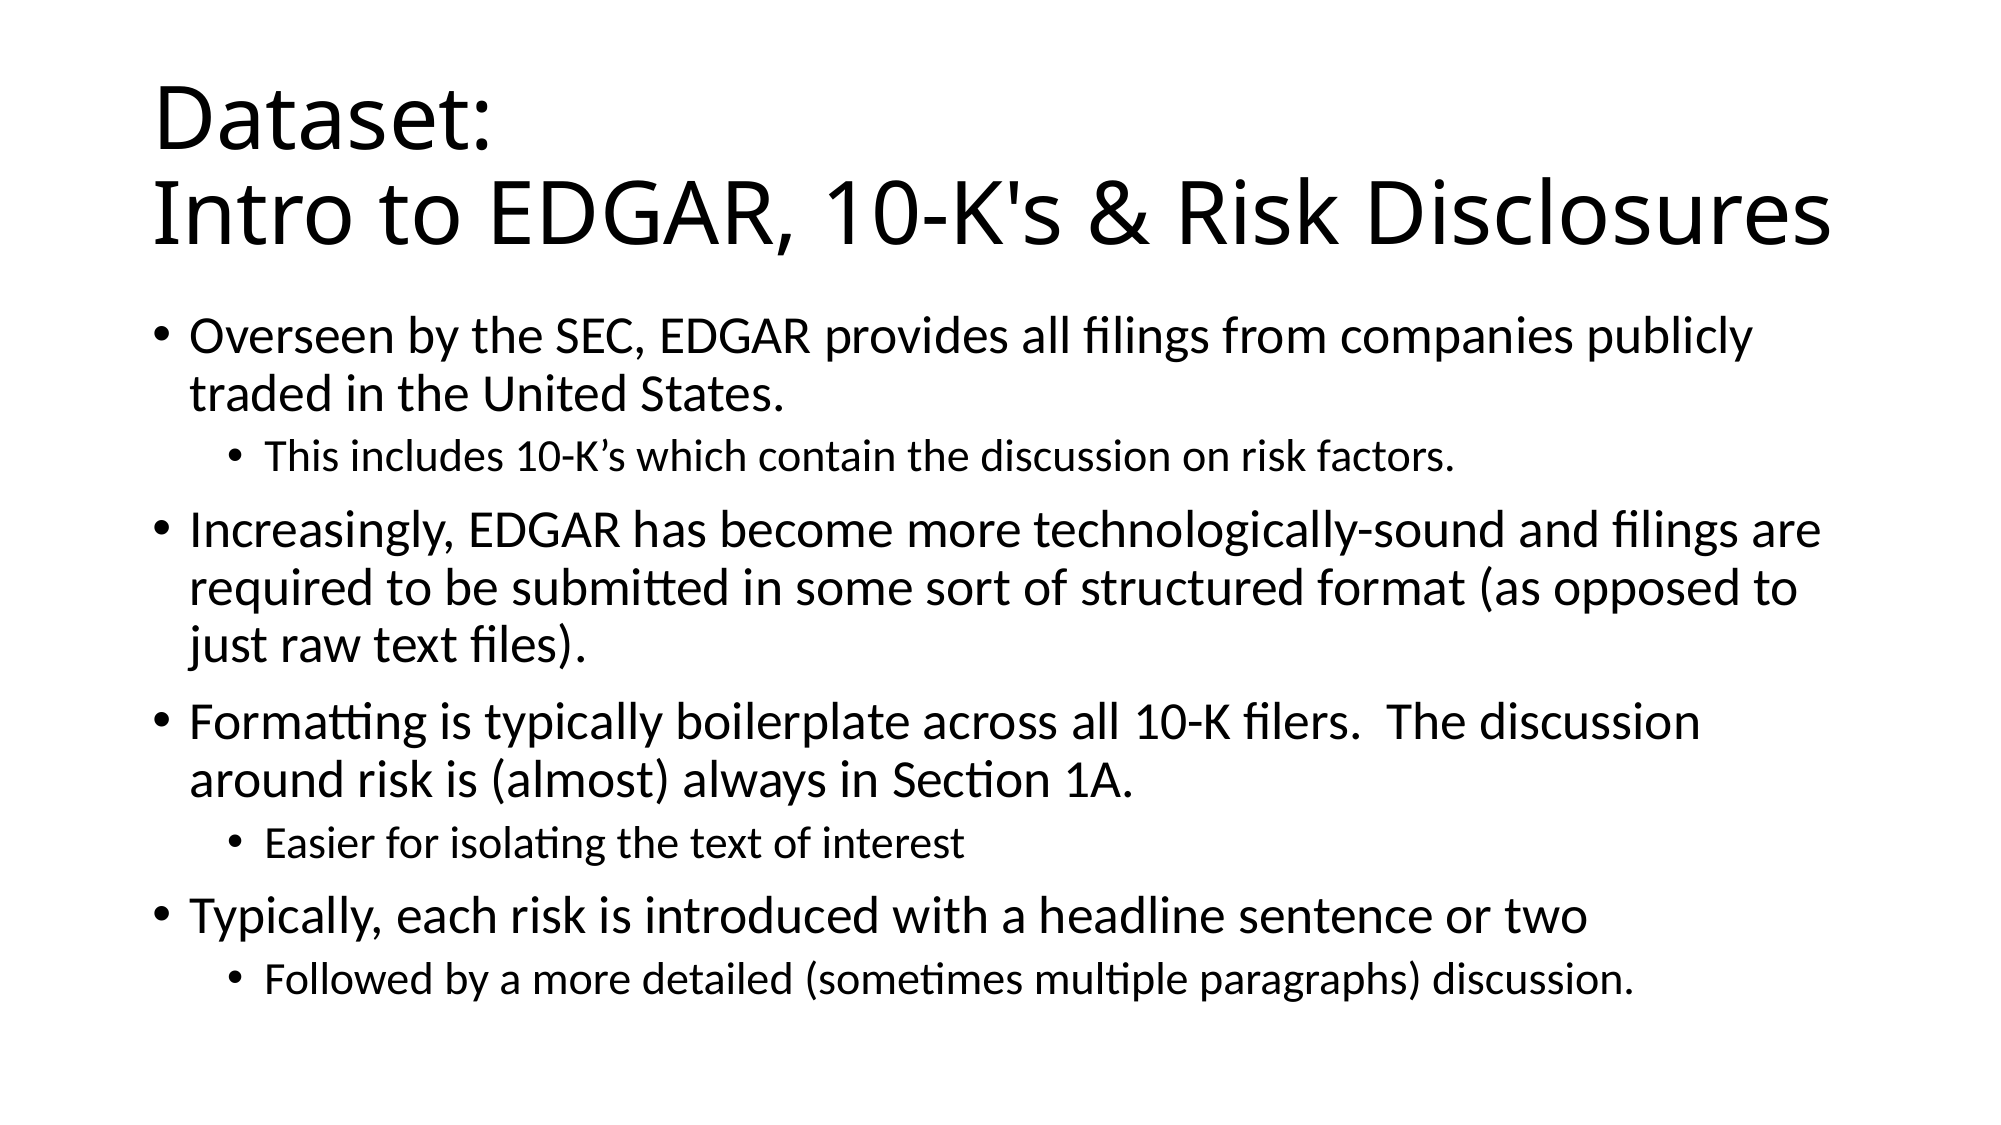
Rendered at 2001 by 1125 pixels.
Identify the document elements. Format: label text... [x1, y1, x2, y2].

list Overseen by the SEC, EDGAR provides all filings from companies publicly traded in the United States. This includes 10-K’s which contain the discussion on risk factors. Increasingly, EDGAR has become more technologically-sound and filings are required to be submitted in some sort of structured format (as opposed to just raw text files). Formatting is typically boilerplate across all 10-K filers. The discussion around risk is (almost) always in Section 1A. Easier for isolating the text of interest Typically, each risk is introduced with a headline sentence or two Followed by a more detailed (sometimes multiple paragraphs) discussion. [137, 299, 1863, 1014]
title Dataset: Intro to EDGAR, 10-K's & Risk Disclosures [137, 59, 1863, 278]
